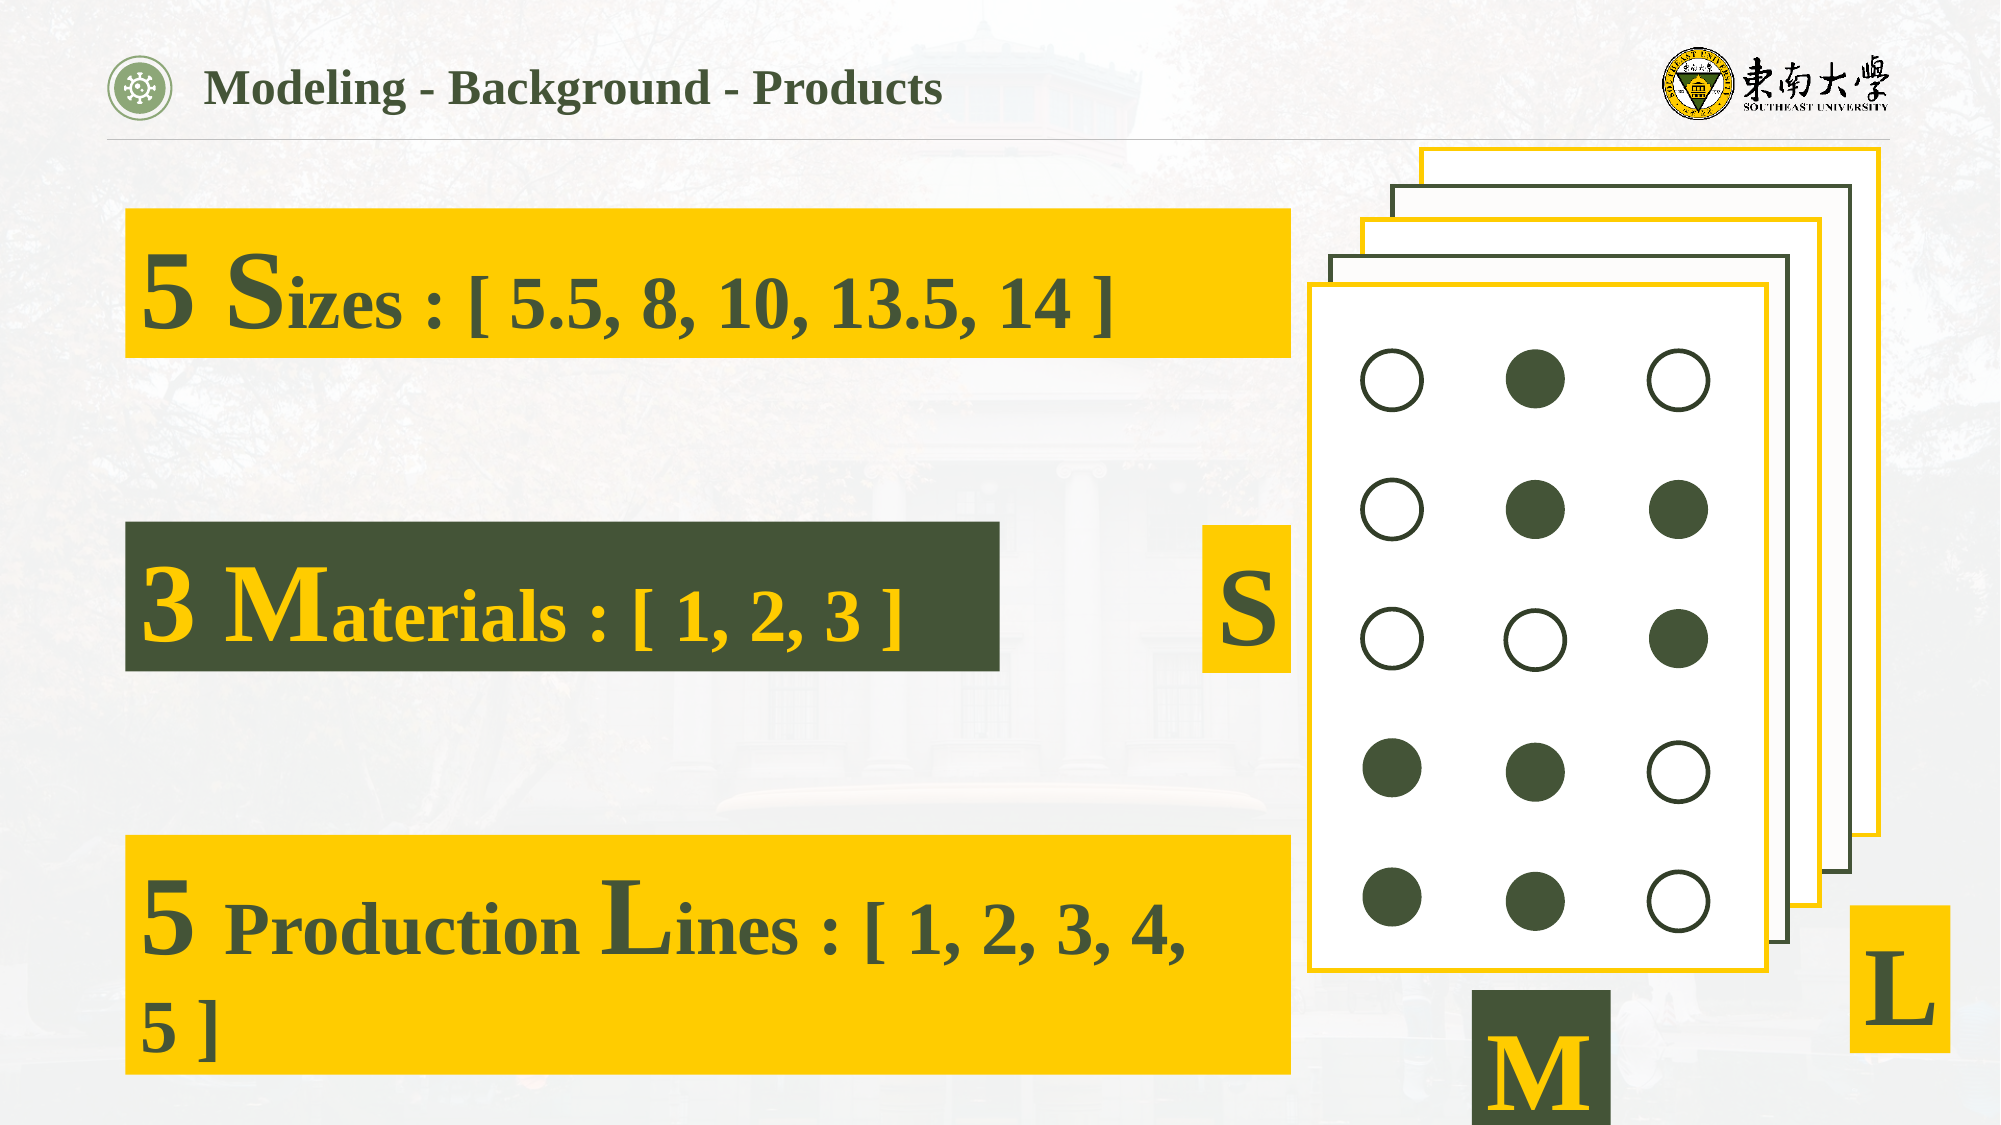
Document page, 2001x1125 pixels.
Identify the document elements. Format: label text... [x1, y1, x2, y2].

text_box L [1849, 905, 1951, 1054]
text_box 5 Sizes : [ 5.5, 8, 10, 13.5, 14 ] [125, 208, 1291, 358]
text_box [1648, 871, 1709, 932]
text_box [1361, 866, 1423, 928]
text_box 3 Materials : [ 1, 2, 3 ] [125, 521, 1000, 672]
list Modeling - Background - Products [203, 47, 1667, 287]
text_box [1505, 479, 1566, 540]
text_box [1505, 742, 1566, 803]
text_box [1648, 350, 1709, 411]
text_box [1648, 479, 1709, 540]
text_box [1667, 219, 1820, 906]
text_box [1309, 284, 1767, 971]
text_box M [1471, 990, 1611, 1125]
text_box [1667, 256, 1788, 943]
text_box [1648, 608, 1709, 669]
picture [1667, 47, 1889, 120]
text_box [1505, 610, 1566, 671]
text_box [1667, 185, 1850, 872]
text_box [1648, 742, 1709, 803]
text_box [1361, 350, 1423, 411]
text_box [1667, 149, 1879, 835]
text_box [1361, 479, 1423, 540]
text_box 5 Production Lines : [ 1, 2, 3, 4, 5 ] [125, 834, 1291, 1075]
text_box S [1202, 525, 1291, 673]
text_box [1361, 608, 1423, 669]
text_box [1361, 737, 1423, 798]
text_box [1505, 871, 1566, 932]
text_box [1505, 348, 1566, 409]
